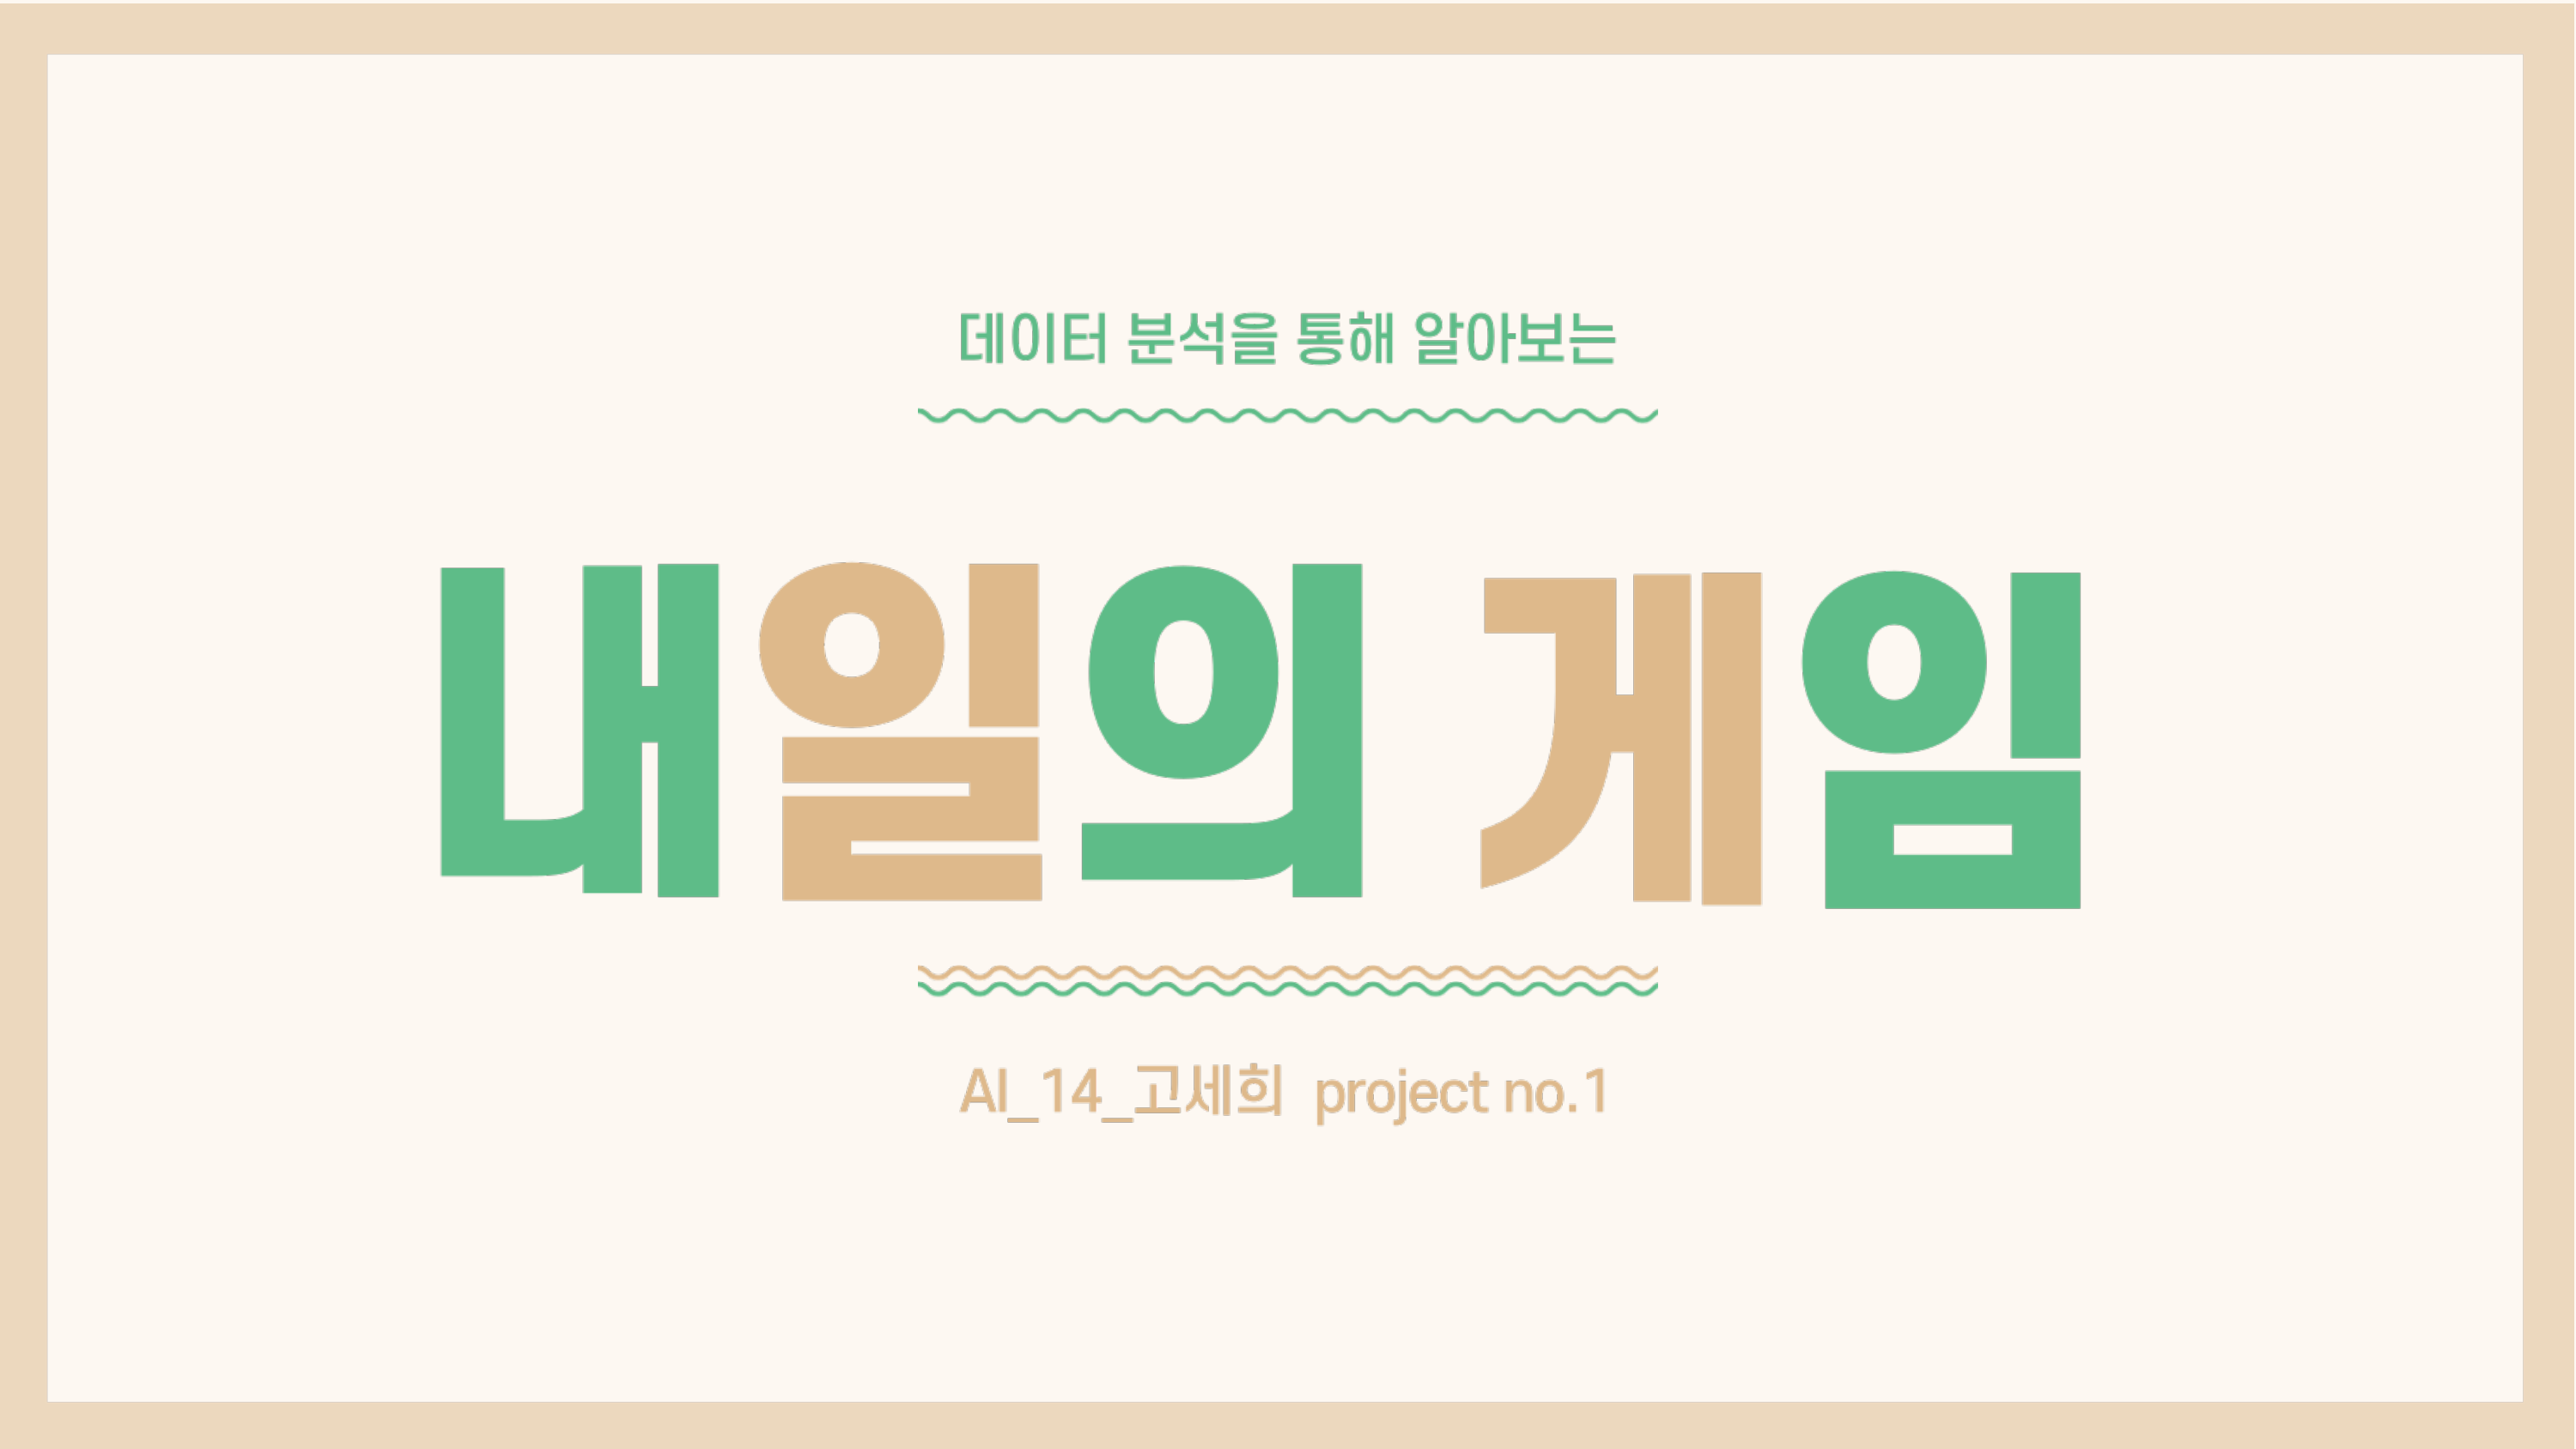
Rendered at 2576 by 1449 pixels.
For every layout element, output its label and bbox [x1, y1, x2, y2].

text_box [918, 980, 1658, 998]
text_box [918, 965, 1658, 980]
text_box [918, 408, 1658, 425]
text_box [0, 3, 2575, 1449]
picture [361, 284, 2238, 1152]
